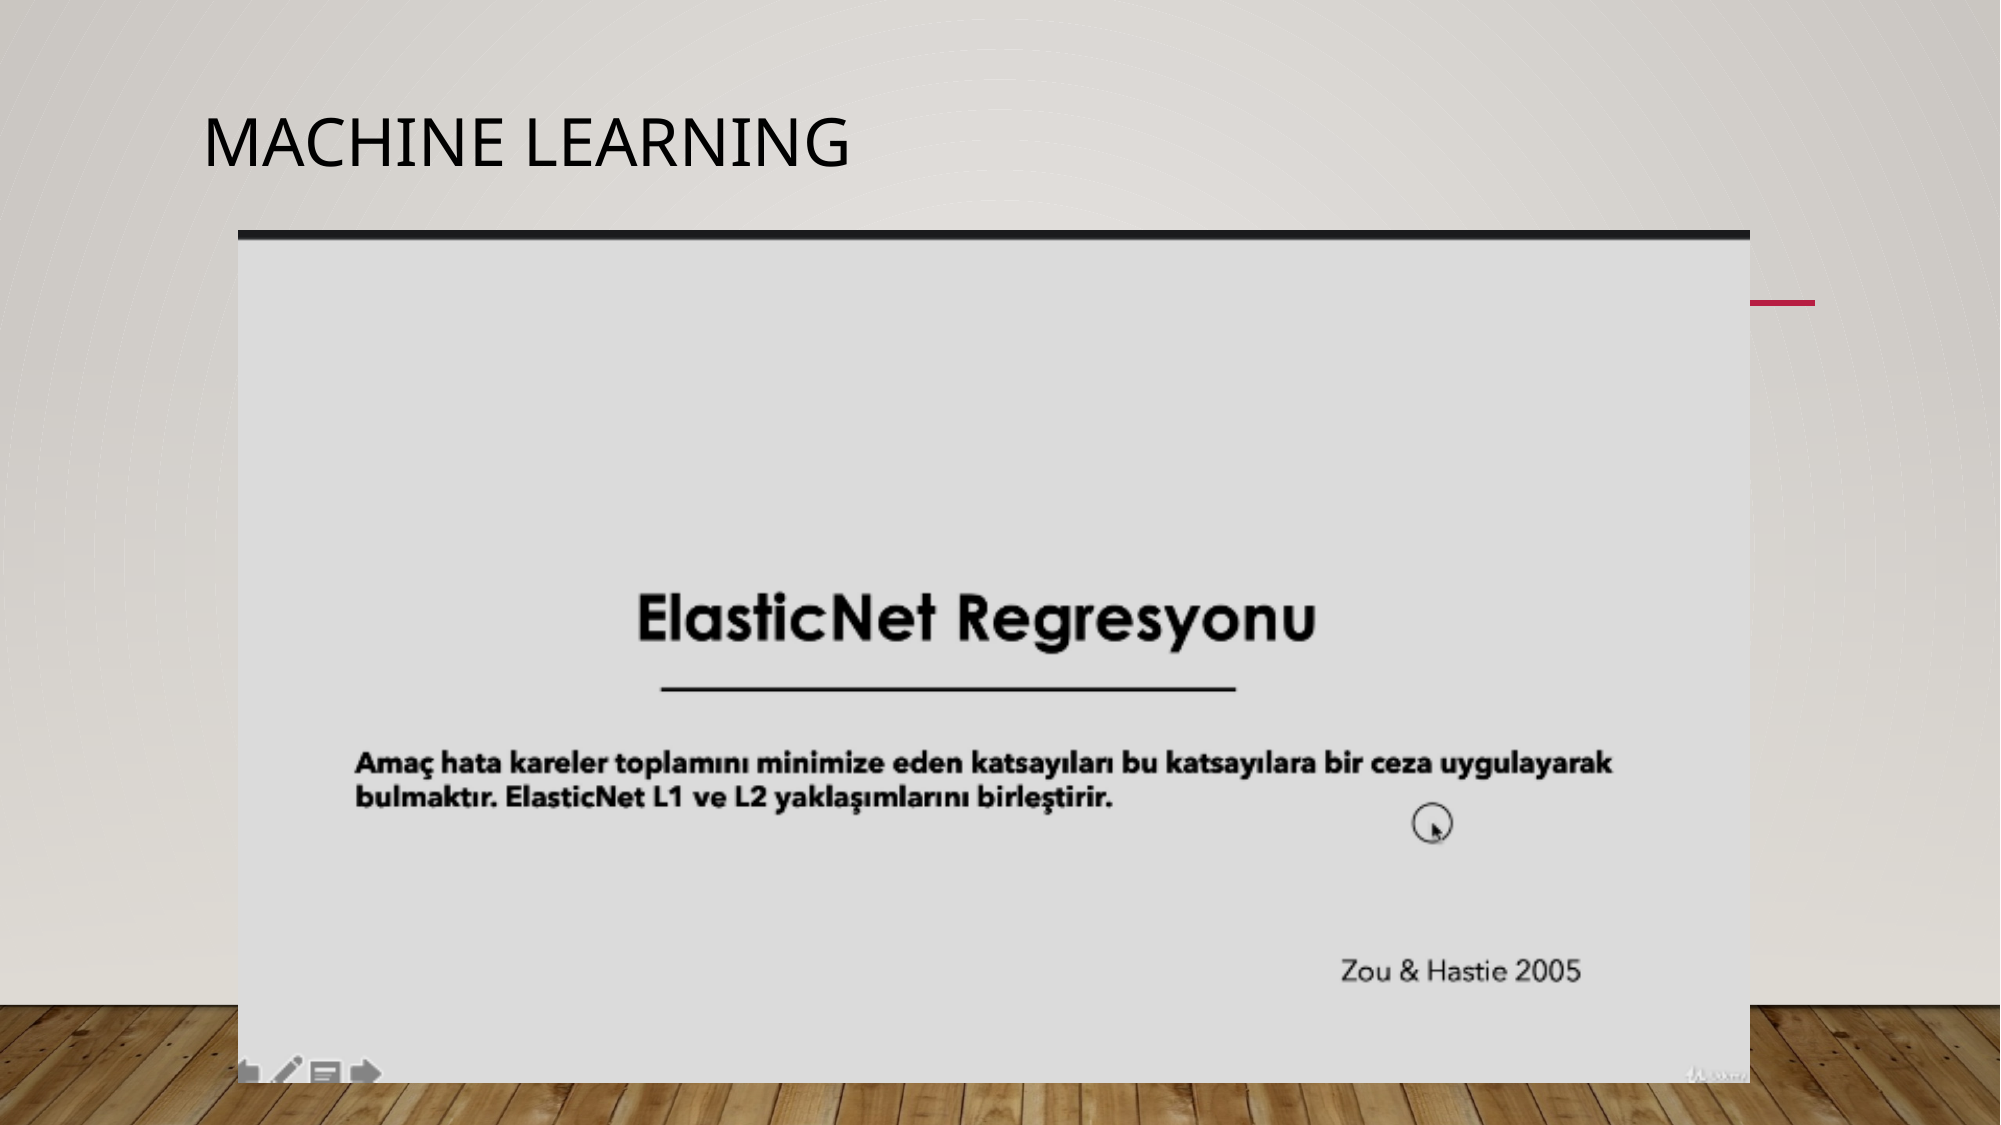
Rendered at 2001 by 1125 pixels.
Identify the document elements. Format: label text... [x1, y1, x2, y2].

title Machine learning [187, 101, 1813, 336]
picture [0, 1005, 2000, 1125]
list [238, 230, 1751, 1083]
